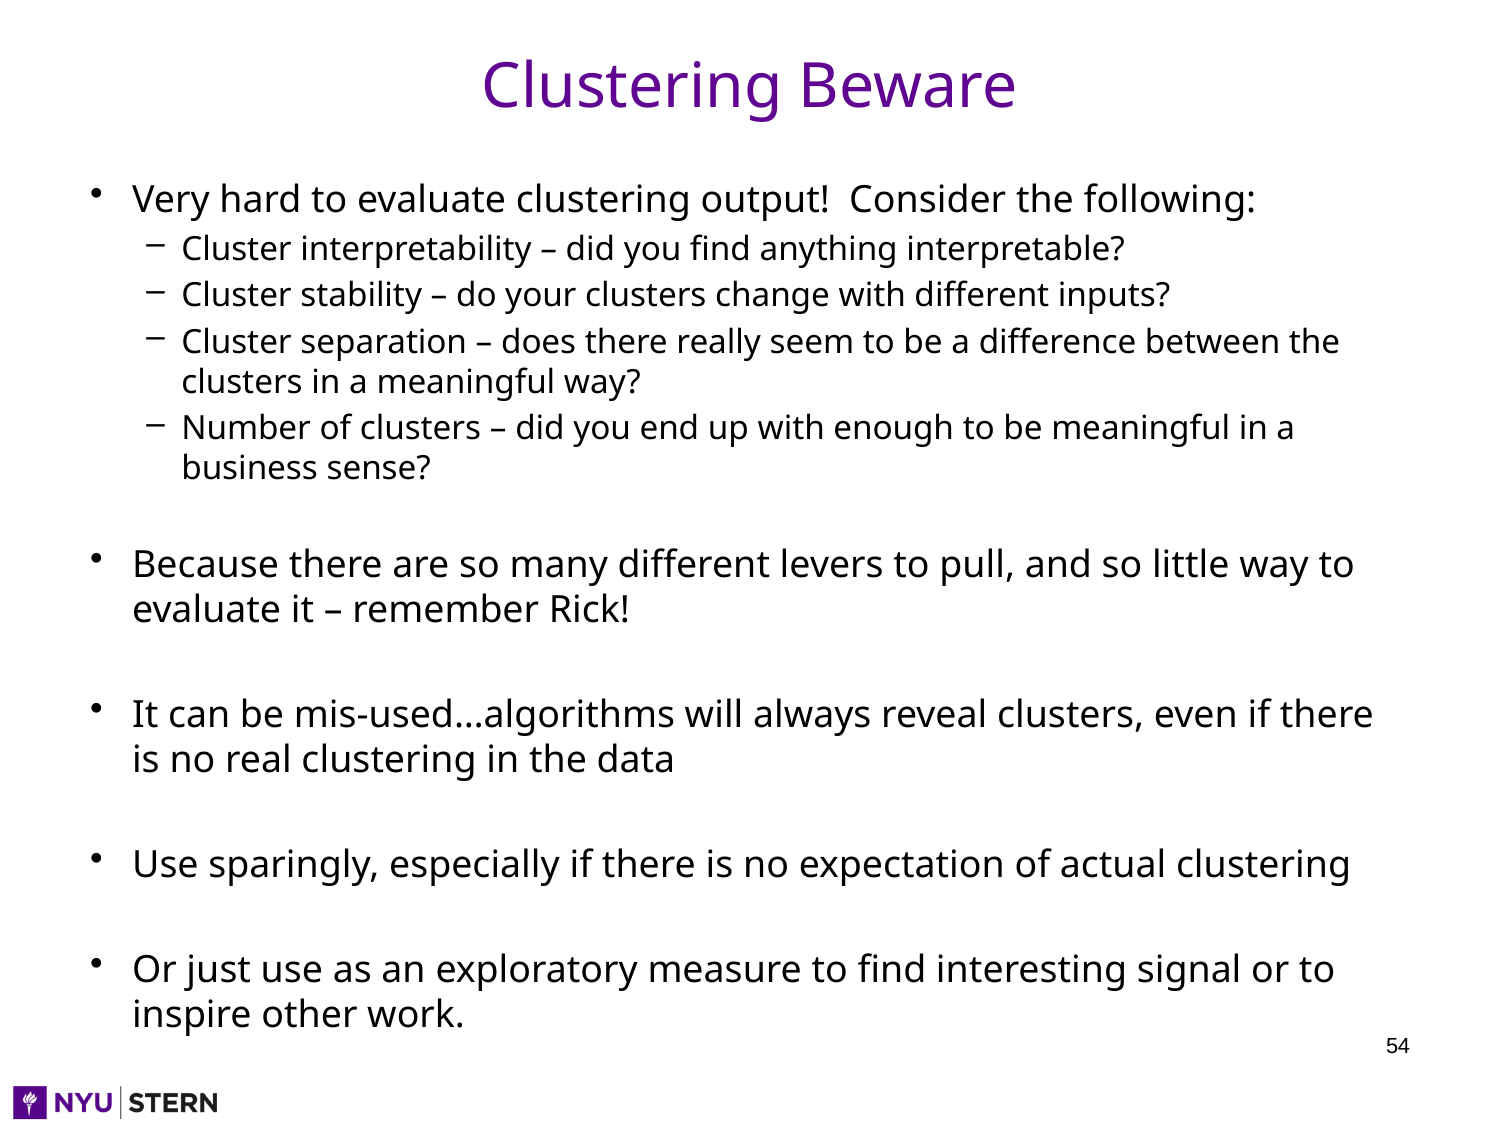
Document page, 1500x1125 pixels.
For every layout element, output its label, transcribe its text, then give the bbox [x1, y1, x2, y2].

list Very hard to evaluate clustering output! Consider the following: Cluster interpretability – did you find anything interpretable? Cluster stability – do your clusters change with different inputs? Cluster separation – does there really seem to be a difference between the clusters in a meaningful way? Number of clusters – did you end up with enough to be meaningful in a business sense? Because there are so many different levers to pull, and so little way to evaluate it – remember Rick! It can be mis-used…algorithms will always reveal clusters, even if there is no real clustering in the data Use sparingly, especially if there is no expectation of actual clustering Or just use as an exploratory measure to find interesting signal or to inspire other work. [75, 167, 1425, 958]
slide_number 54 [1074, 1024, 1426, 1103]
title Clustering Beware [75, 22, 1425, 142]
picture [0, 1038, 230, 1125]
